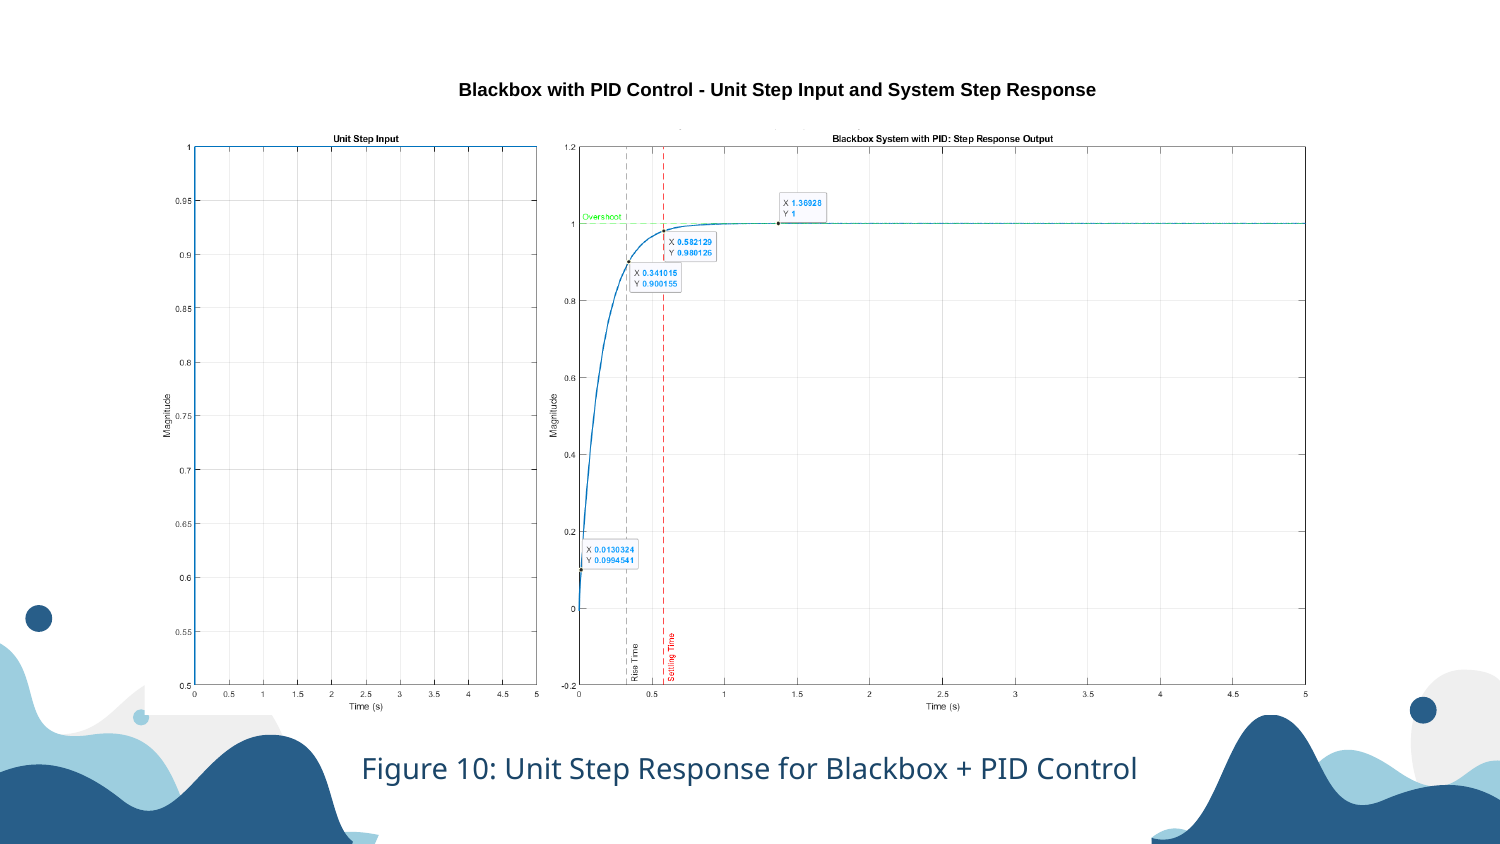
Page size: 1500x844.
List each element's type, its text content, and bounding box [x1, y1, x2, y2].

text_box Figure 10: Unit Step Response for Blackbox + PID Control [313, 735, 1187, 801]
text_box Blackbox with PID Control - Unit Step Input and System Step Response [283, 65, 1272, 112]
picture [144, 128, 1356, 715]
